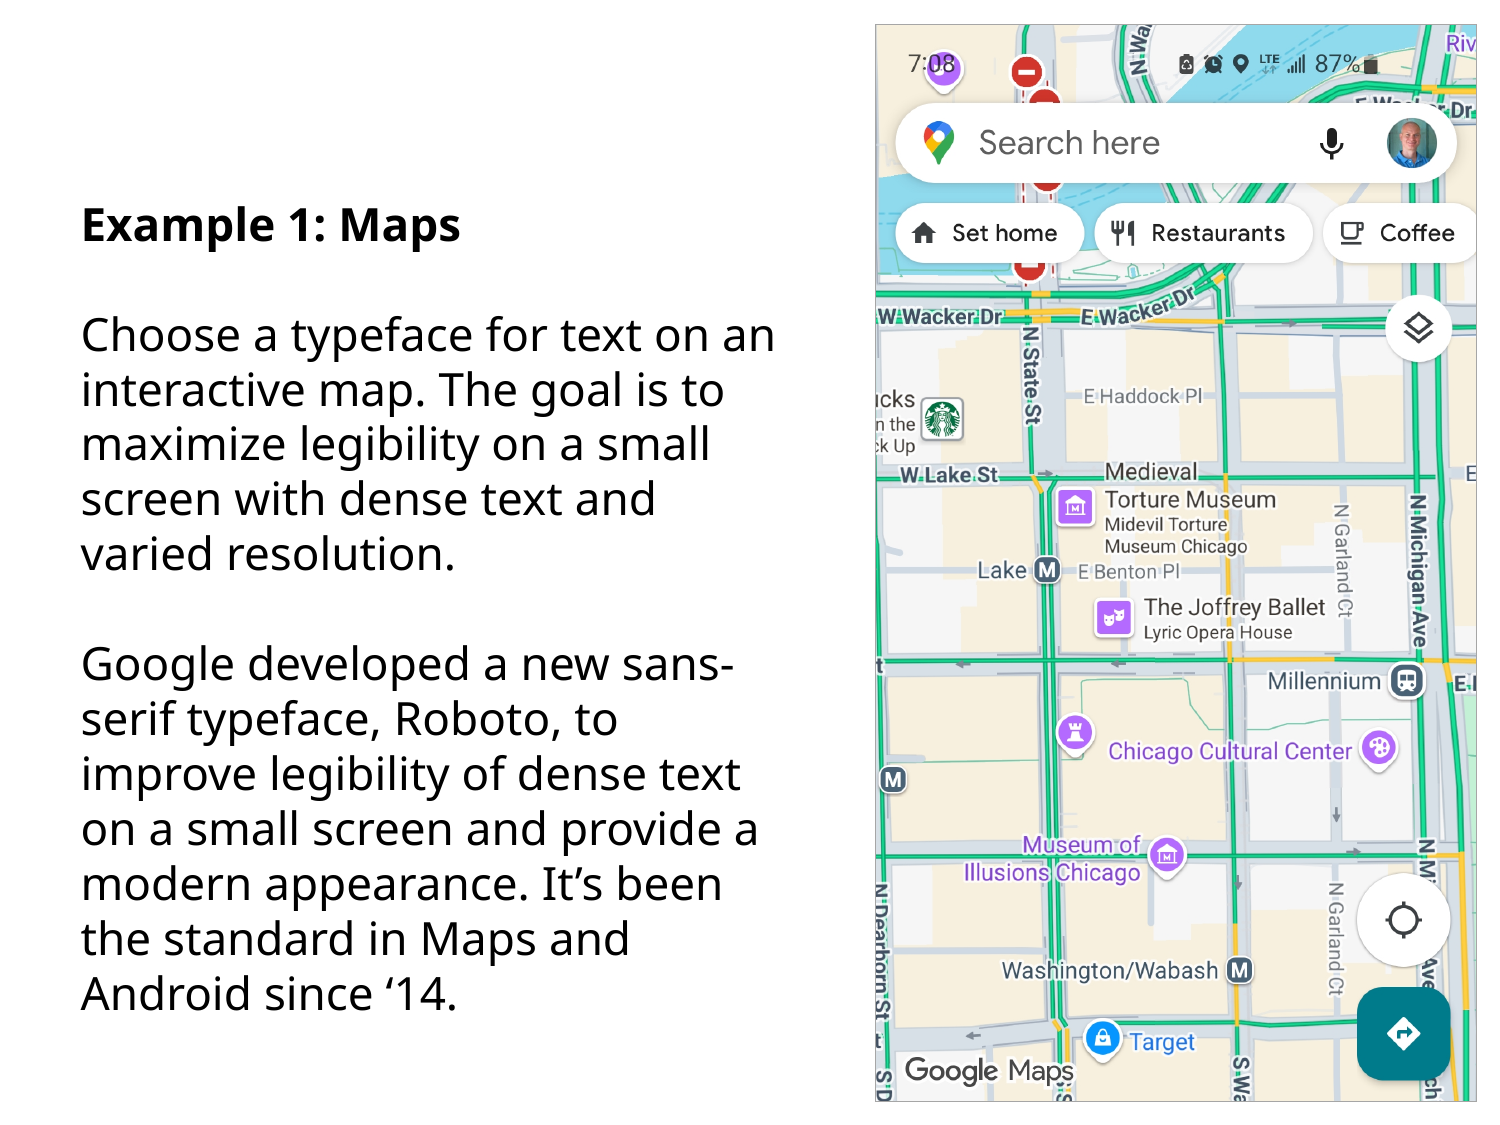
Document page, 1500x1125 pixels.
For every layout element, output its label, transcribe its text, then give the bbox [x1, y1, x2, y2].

text_box Example 1: Maps Choose a typeface for text on an interactive map. The goal is to maximize legibility on a small screen with dense text and varied resolution. Google developed a new sans-serif typeface, Roboto, to improve legibility of dense text on a small screen and provide a modern appearance. It’s been the standard in Maps and Android since ‘14. [65, 187, 818, 1028]
picture [875, 24, 1477, 1102]
